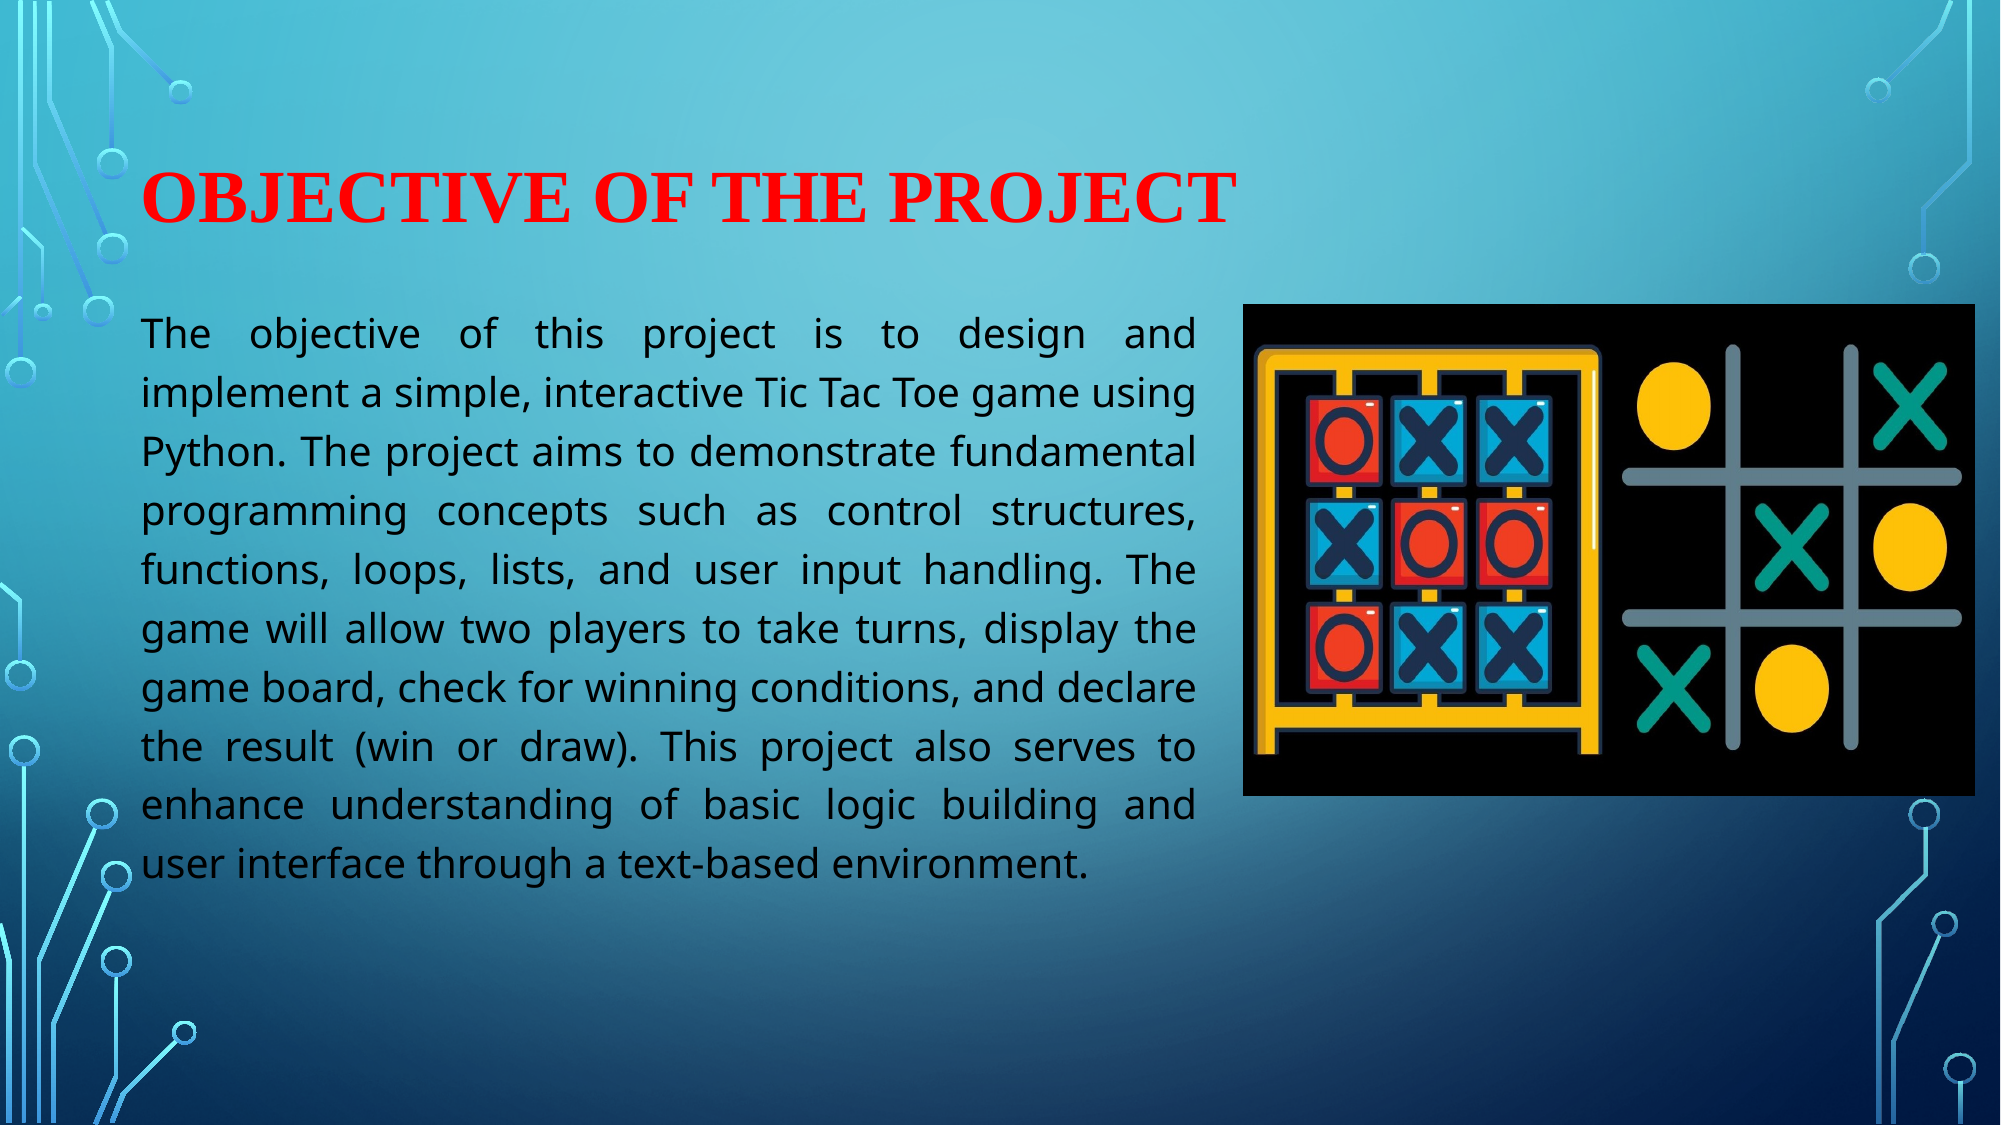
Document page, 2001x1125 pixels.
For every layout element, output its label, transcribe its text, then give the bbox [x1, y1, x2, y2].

picture [1243, 304, 1975, 796]
title Objective of the project [125, 77, 1751, 320]
list The objective of this project is to design and implement a simple, interactive Tic Tac Toe game using Python. The project aims to demonstrate fundamental programming concepts such as control structures, functions, loops, lists, and user input handling. The game will allow two players to take turns, display the game board, check for winning conditions, and declare the result (win or draw). This project also serves to enhance understanding of basic logic building and user interface through a text-based environment. [125, 290, 1213, 950]
